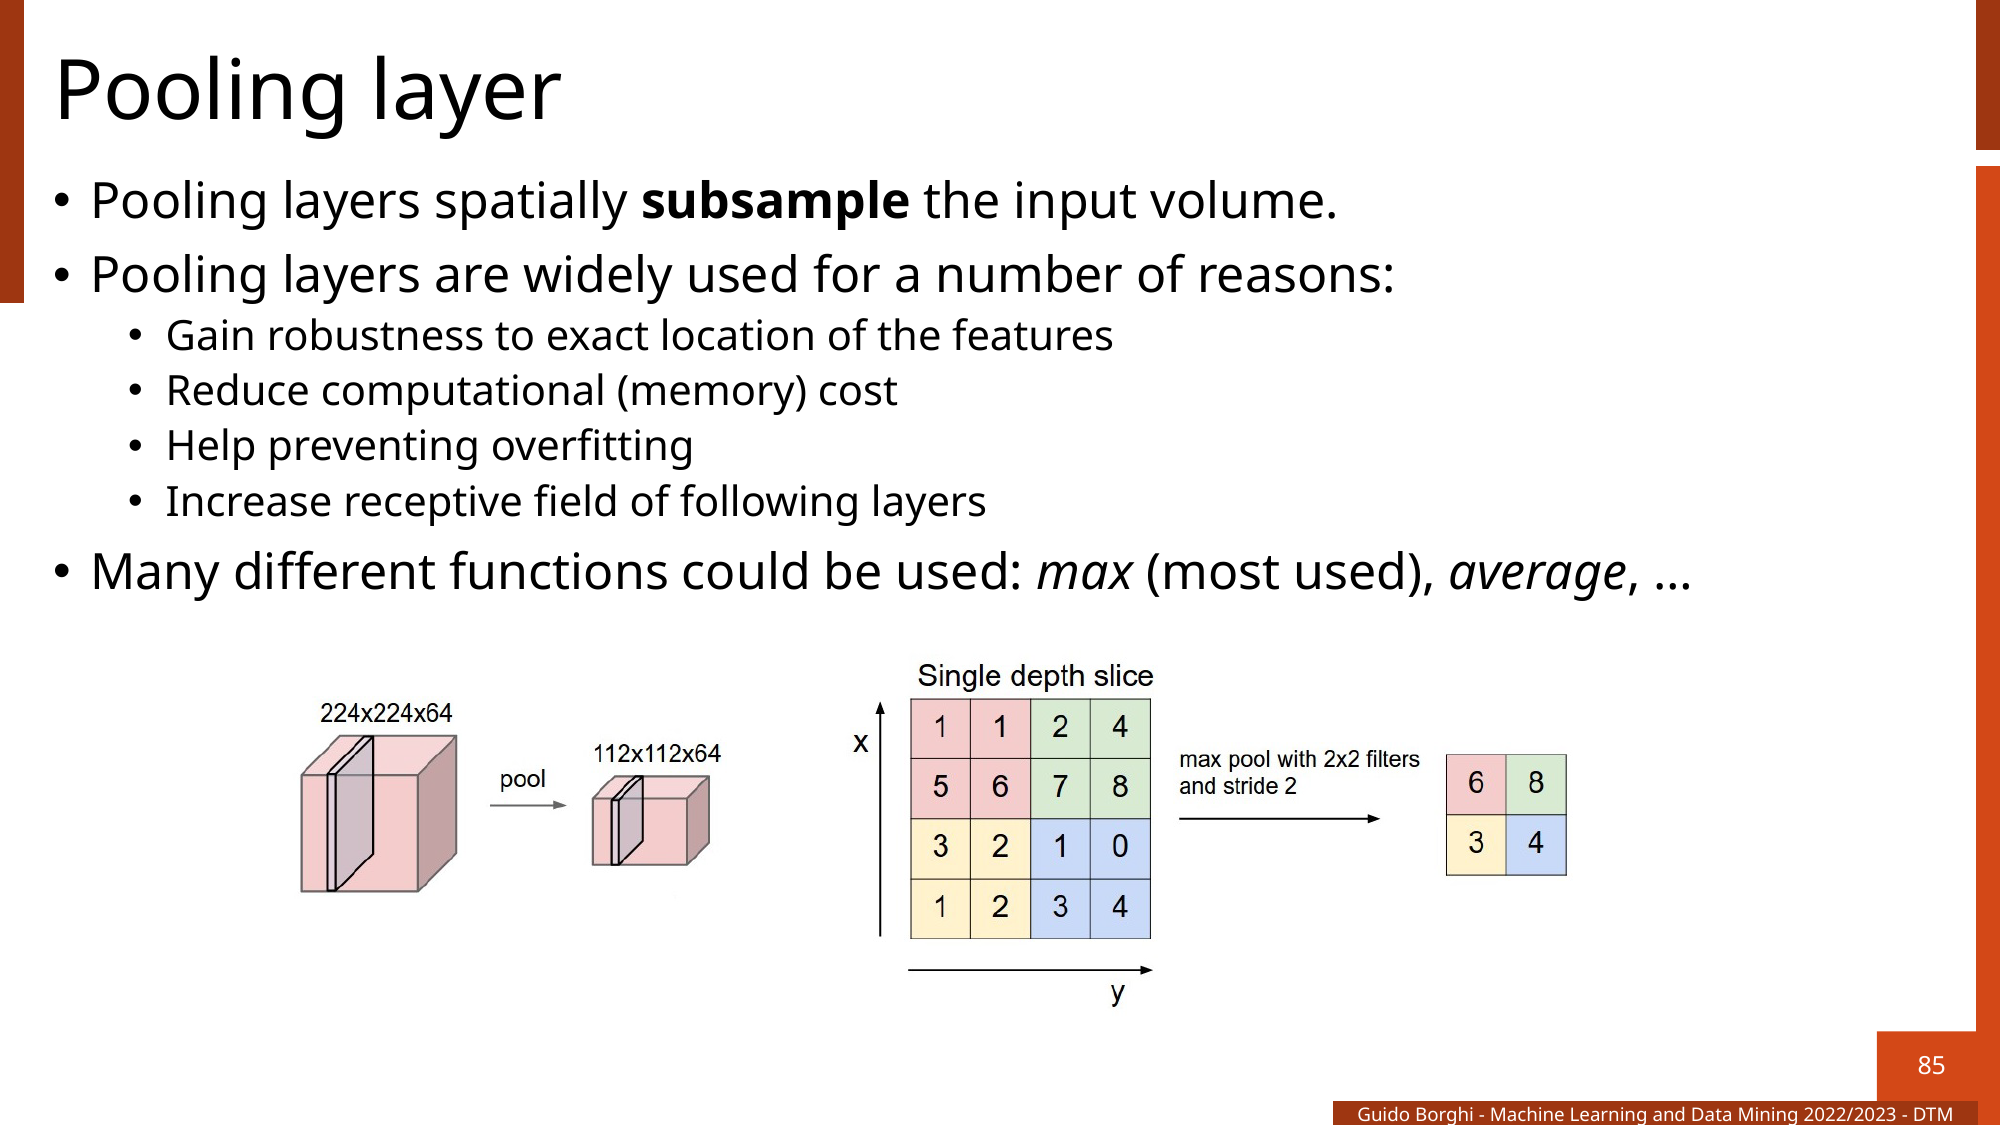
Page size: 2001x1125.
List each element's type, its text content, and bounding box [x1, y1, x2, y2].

picture [281, 649, 1578, 1017]
slide_number 85 [1876, 1031, 1987, 1103]
list Pooling layers spatially subsample the input volume. Pooling layers are widely used for a number of reasons: Gain robustness to exact location of the features Reduce computational (memory) cost Help preventing overfitting Increase receptive field of following layers Many different functions could be used: max (most used), average, … [38, 167, 1952, 1014]
title Pooling layer [38, 36, 1952, 150]
